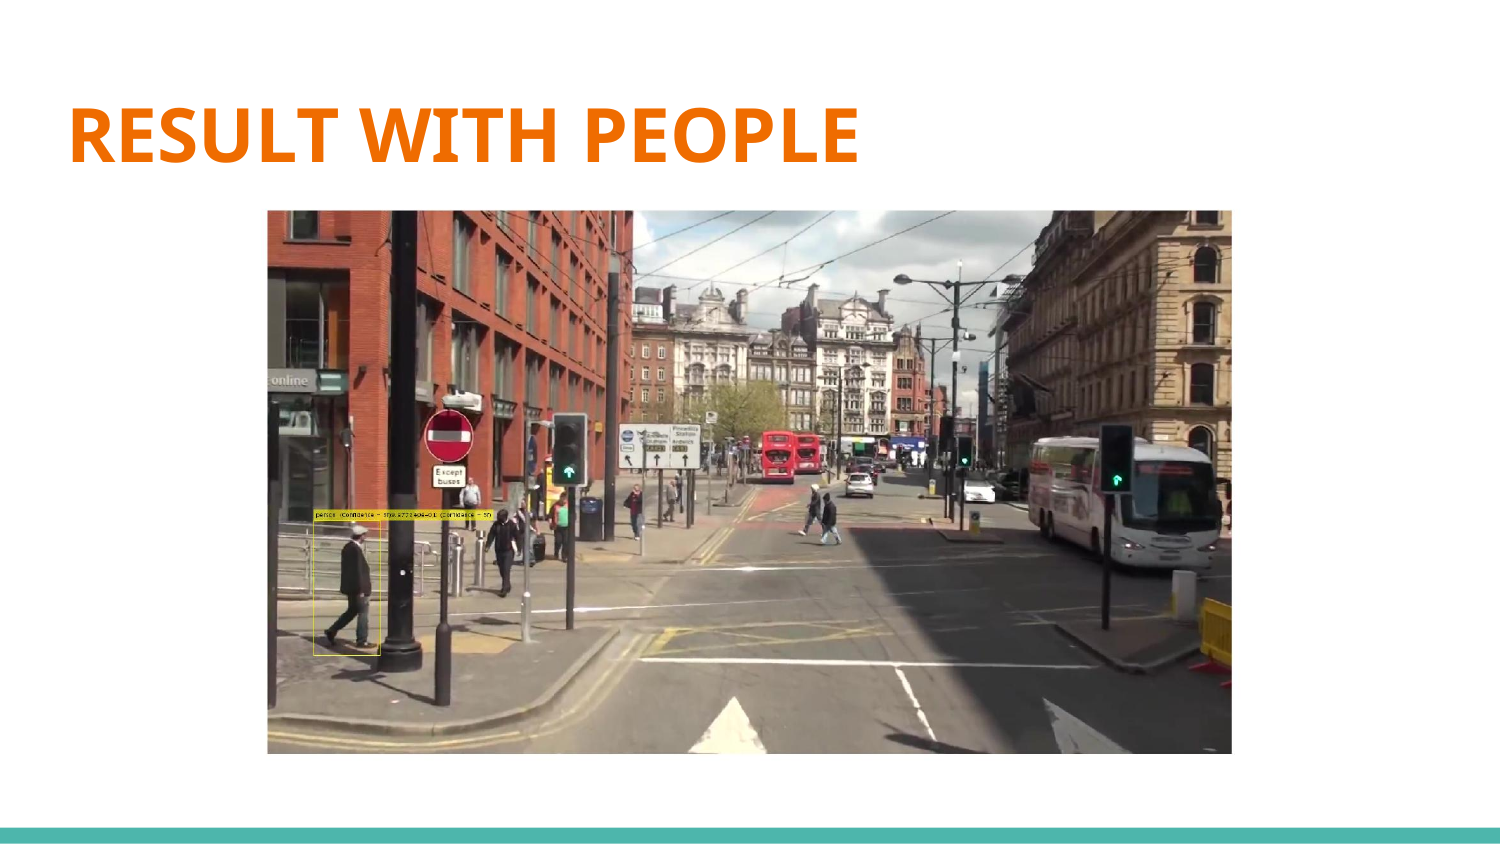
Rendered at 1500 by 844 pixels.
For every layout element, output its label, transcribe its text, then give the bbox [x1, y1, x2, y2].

title RESULT WITH PEOPLE [51, 72, 1449, 189]
picture [138, 188, 1362, 803]
